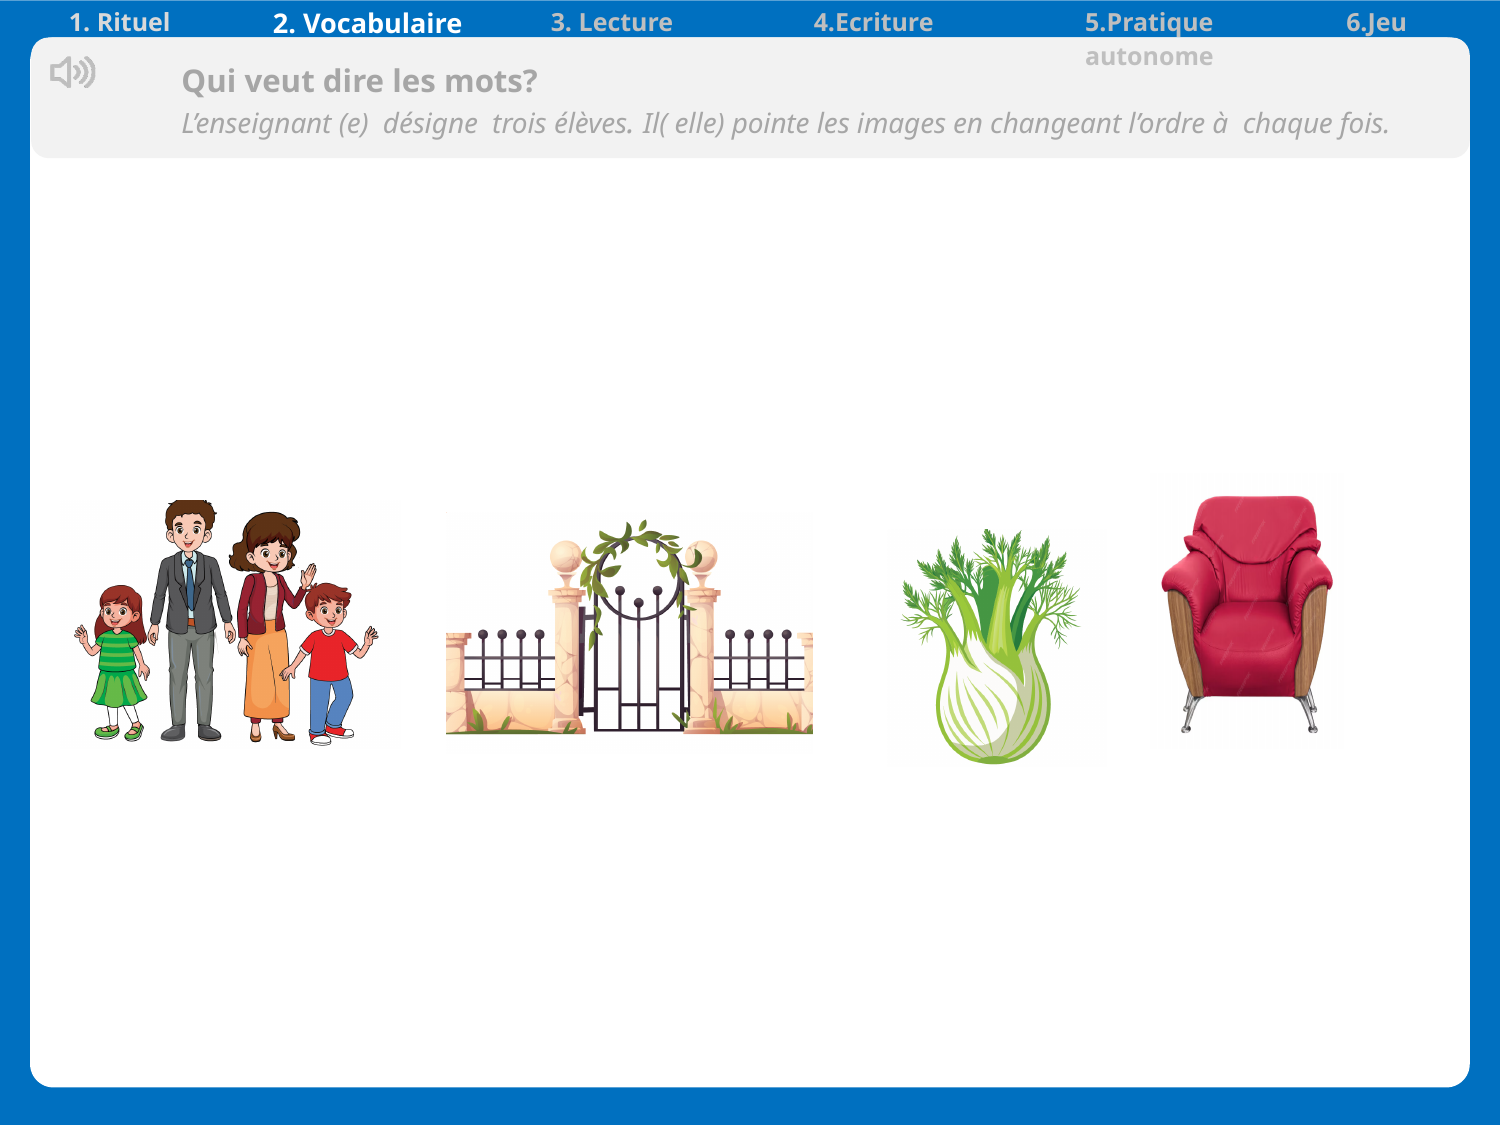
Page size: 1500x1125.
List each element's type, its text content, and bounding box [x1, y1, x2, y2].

table_header 2. Vocabulaire [245, 0, 490, 49]
picture [60, 500, 402, 750]
text_box [27, 80, 1472, 1090]
text_box Qui veut dire les mots? L’enseignant (e) désigne trois élèves. Il( elle) pointe les images en changeant l’ordre à chaque fois. [166, 49, 1406, 148]
text_box [29, 43, 1472, 161]
picture [1150, 473, 1345, 750]
table_header 1. Rituel [1, 0, 245, 80]
table_header 6.Jeu [1286, 0, 1468, 80]
table_header 3. Lecture [490, 0, 734, 49]
table_header 5.Pratique autonome [1013, 0, 1286, 49]
table_header 4.Ecriture [734, 0, 1013, 49]
picture [887, 529, 1107, 767]
picture [446, 511, 813, 754]
text_box [50, 80, 96, 88]
text_box [0, 0, 1500, 1125]
